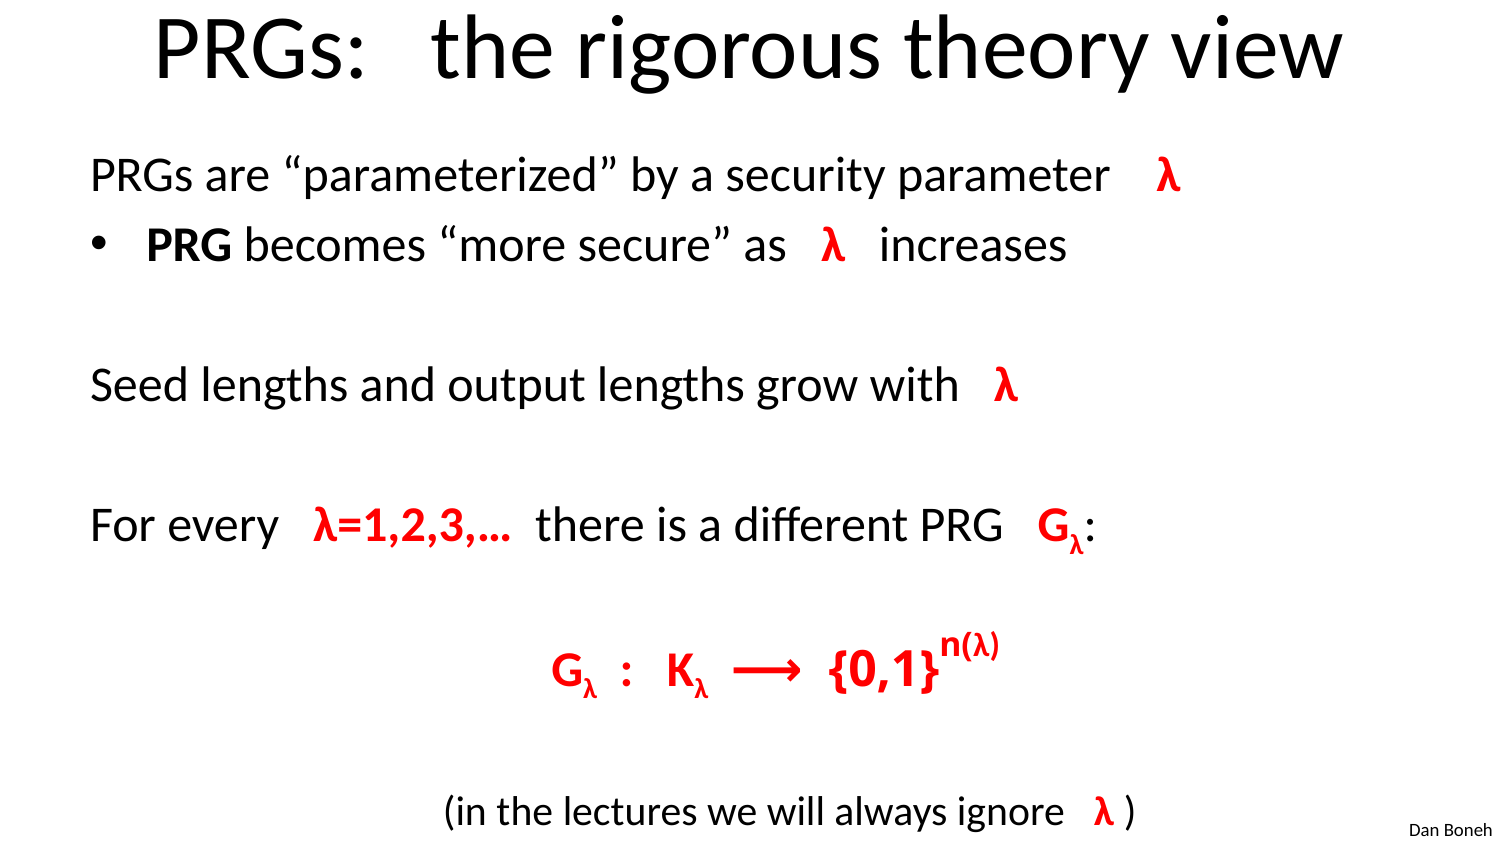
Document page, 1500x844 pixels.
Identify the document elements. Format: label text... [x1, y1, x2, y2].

list PRGs are “parameterized” by a security parameter λ PRG becomes “more secure” as λ increases Seed lengths and output lengths grow with λ For every λ=1,2,3,… there is a different PRG Gλ: Gλ : Kλ ⟶ {0,1}n(λ) (in the lectures we will always ignore λ ) [75, 134, 1475, 844]
title PRGs: the rigorous theory view [75, 0, 1425, 113]
